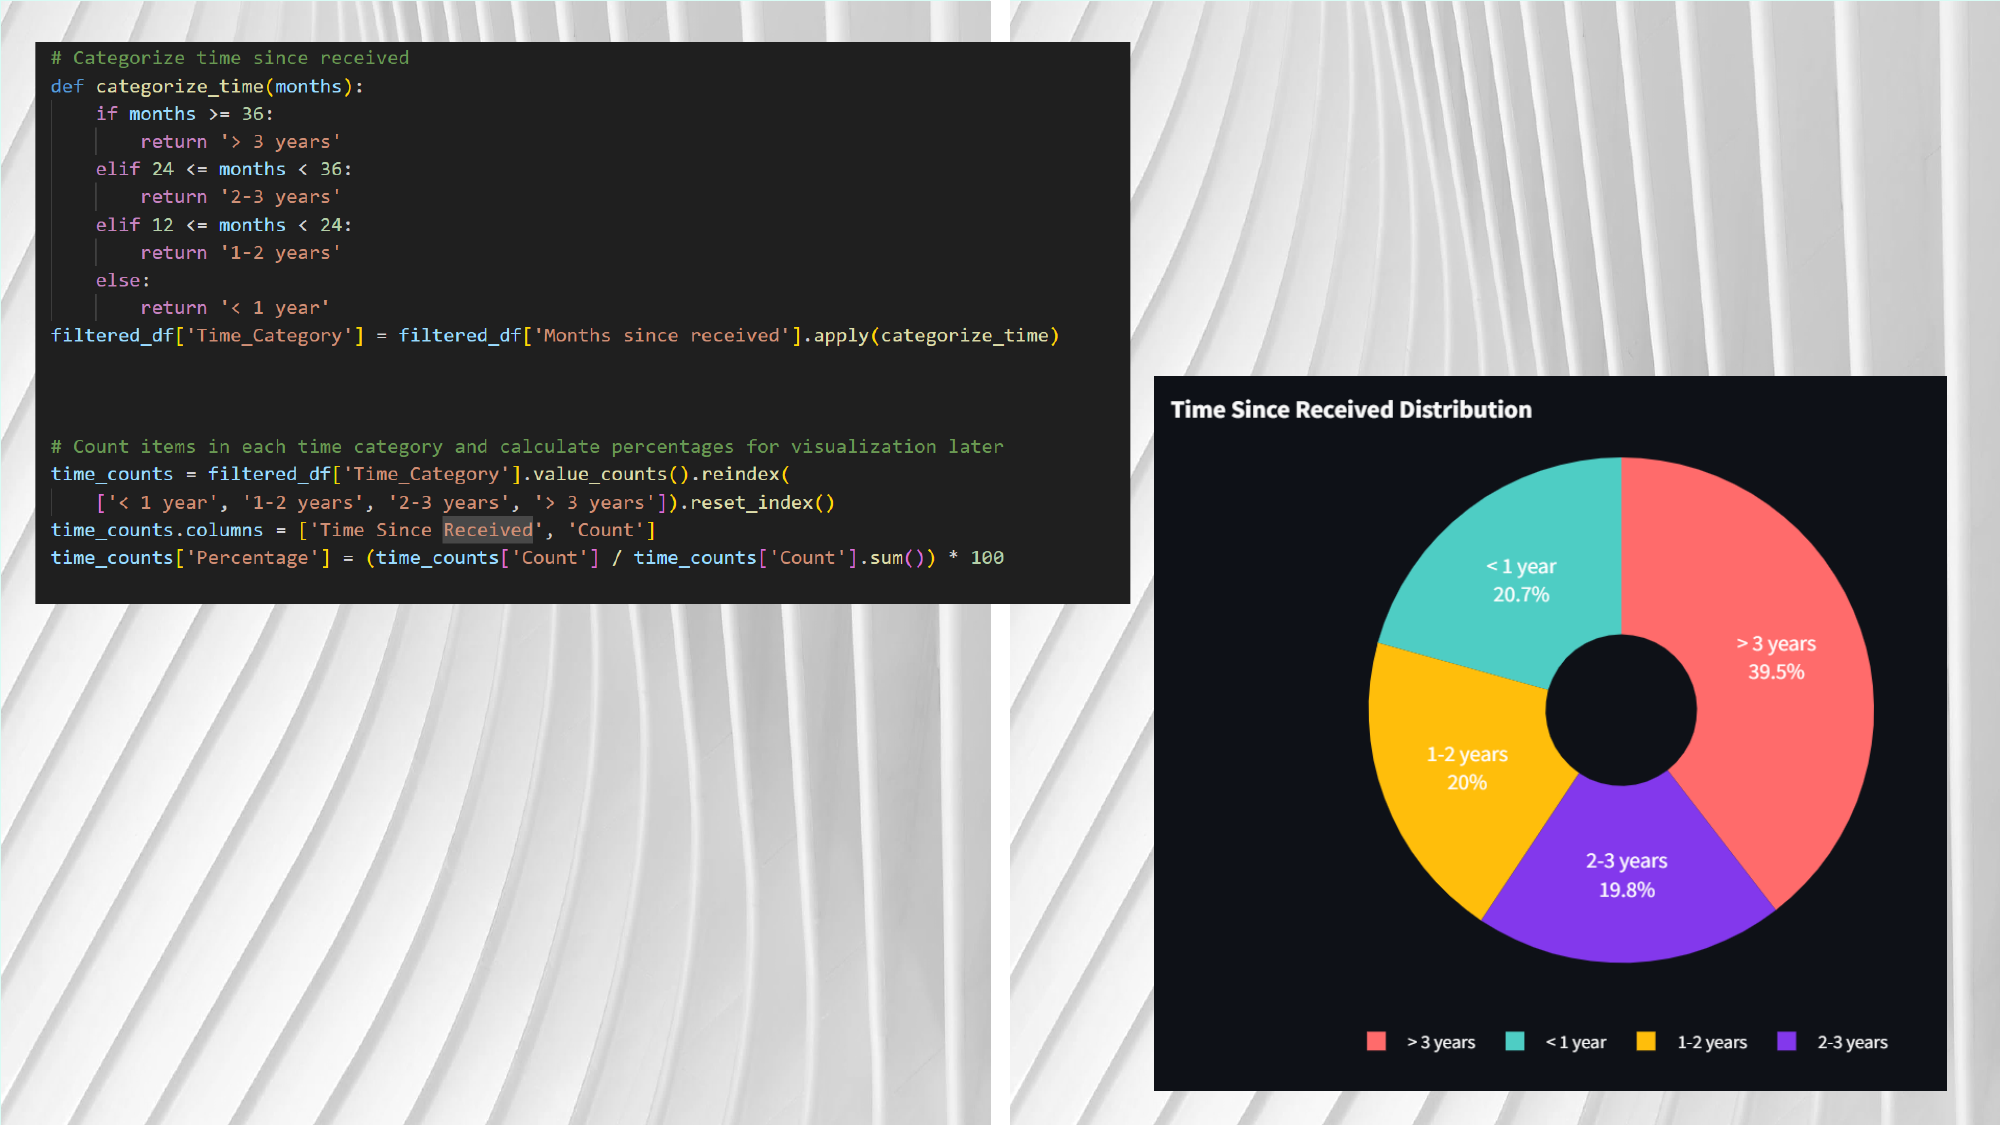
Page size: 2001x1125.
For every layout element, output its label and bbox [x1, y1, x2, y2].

picture [1154, 376, 1947, 1091]
picture [35, 42, 1131, 604]
